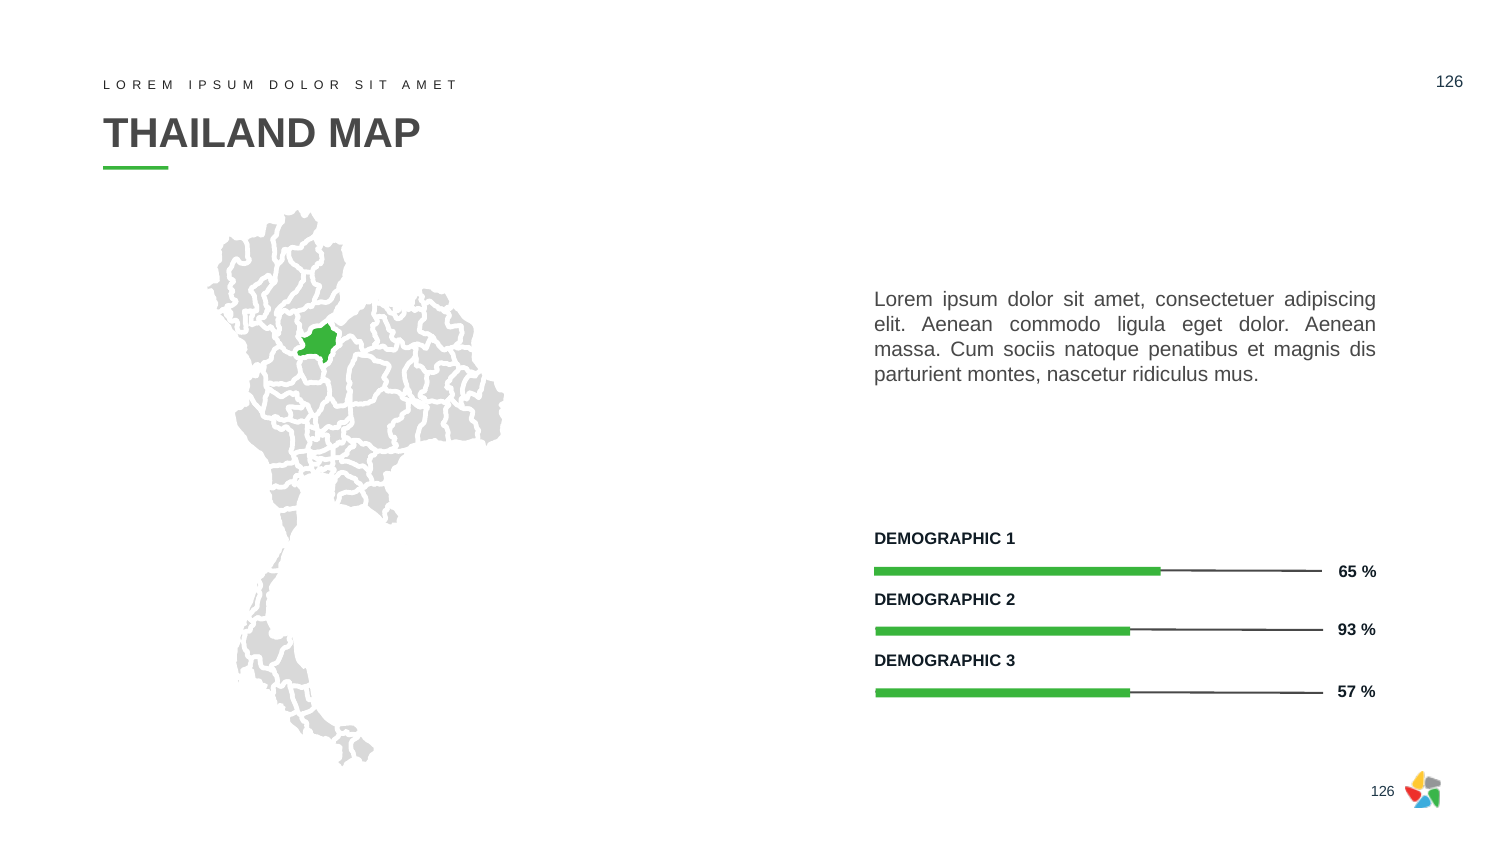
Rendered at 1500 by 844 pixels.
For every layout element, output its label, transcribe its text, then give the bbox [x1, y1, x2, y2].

text_box LOREM IPSUM DOLOR SIT AMET [103, 77, 1179, 93]
text_box [873, 566, 1162, 577]
text_box DEMOGRAPHIC 2 [874, 588, 1016, 609]
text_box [202, 206, 508, 770]
text_box 57 % [1337, 681, 1376, 702]
text_box DEMOGRAPHIC 1 [874, 527, 1016, 548]
slide_number 126 [1435, 71, 1500, 96]
title THAILAND MAP [103, 103, 1397, 158]
text_box DEMOGRAPHIC 3 [874, 649, 1016, 670]
text_box 65 % [1338, 560, 1377, 581]
text_box Lorem ipsum dolor sit amet, consectetuer adipiscing elit. Aenean commodo ligula eget dolor. Aenean massa. Cum sociis natoque penatibus et magnis dis parturient montes, nascetur ridiculus mus. [874, 285, 1376, 386]
text_box [875, 687, 1131, 691]
text_box 93 % [1337, 618, 1376, 639]
text_box [875, 630, 1131, 637]
text_box [875, 693, 1131, 698]
